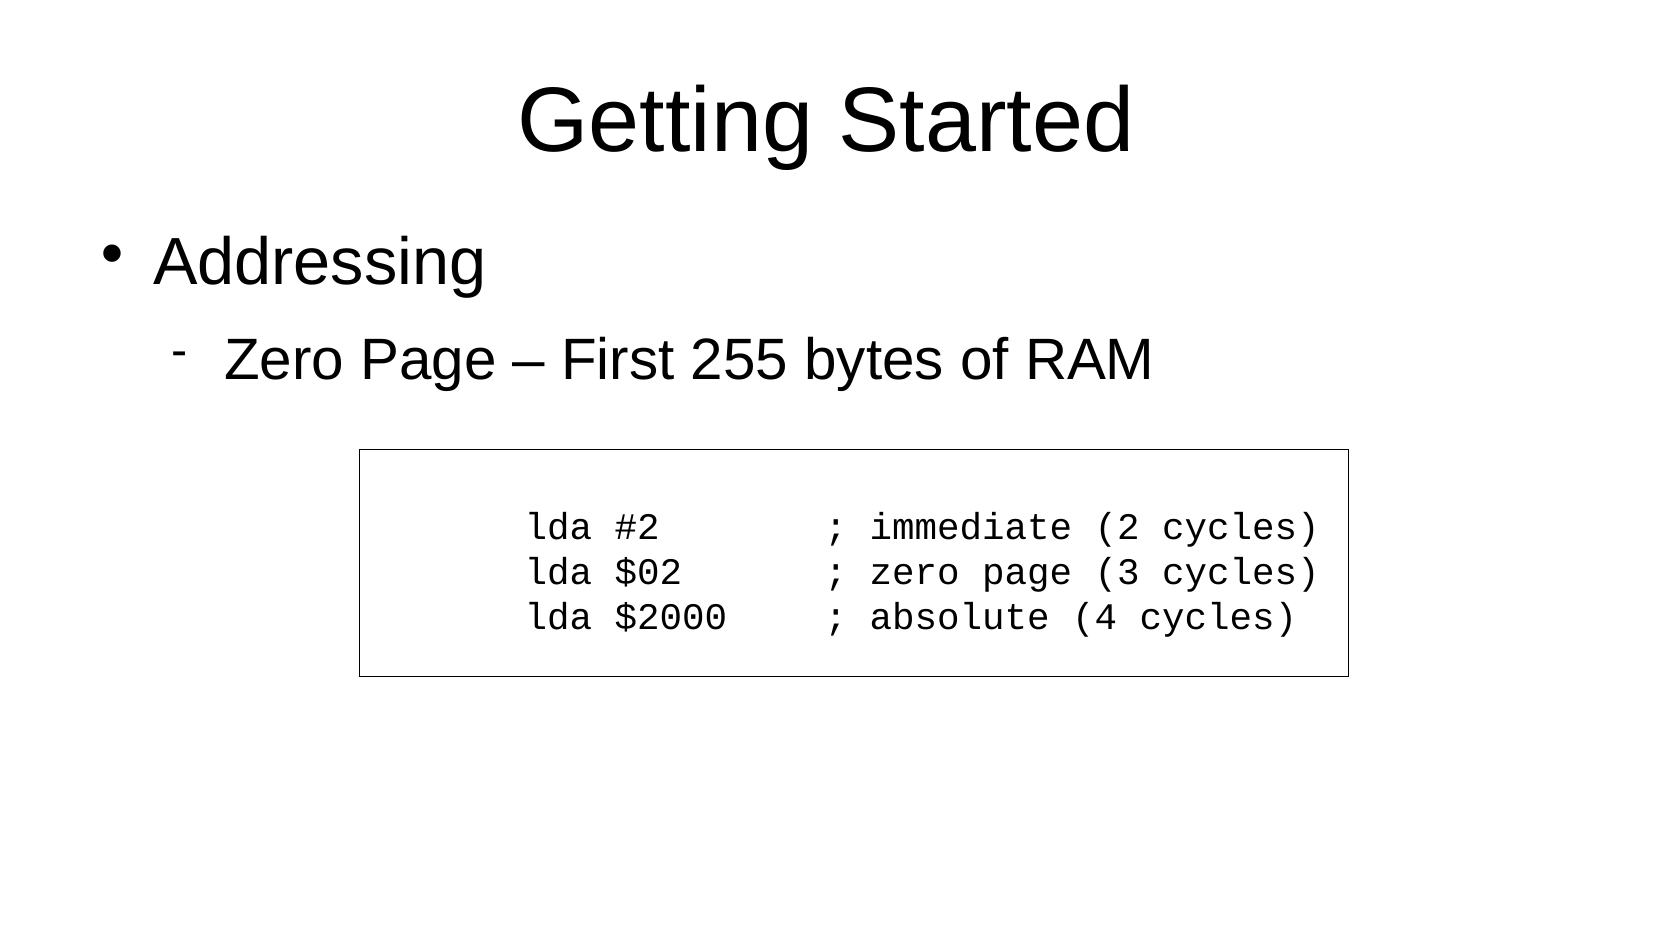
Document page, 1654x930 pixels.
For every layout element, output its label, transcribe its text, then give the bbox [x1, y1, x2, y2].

text_box Getting Started [82, 36, 1570, 192]
text_box lda #2 ; immediate (2 cycles) lda $02 ; zero page (3 cycles) lda $2000 ; absolute (4 cycles) [359, 449, 1349, 677]
text_box Addressing Zero Page – First 255 bytes of RAM [82, 217, 1570, 757]
